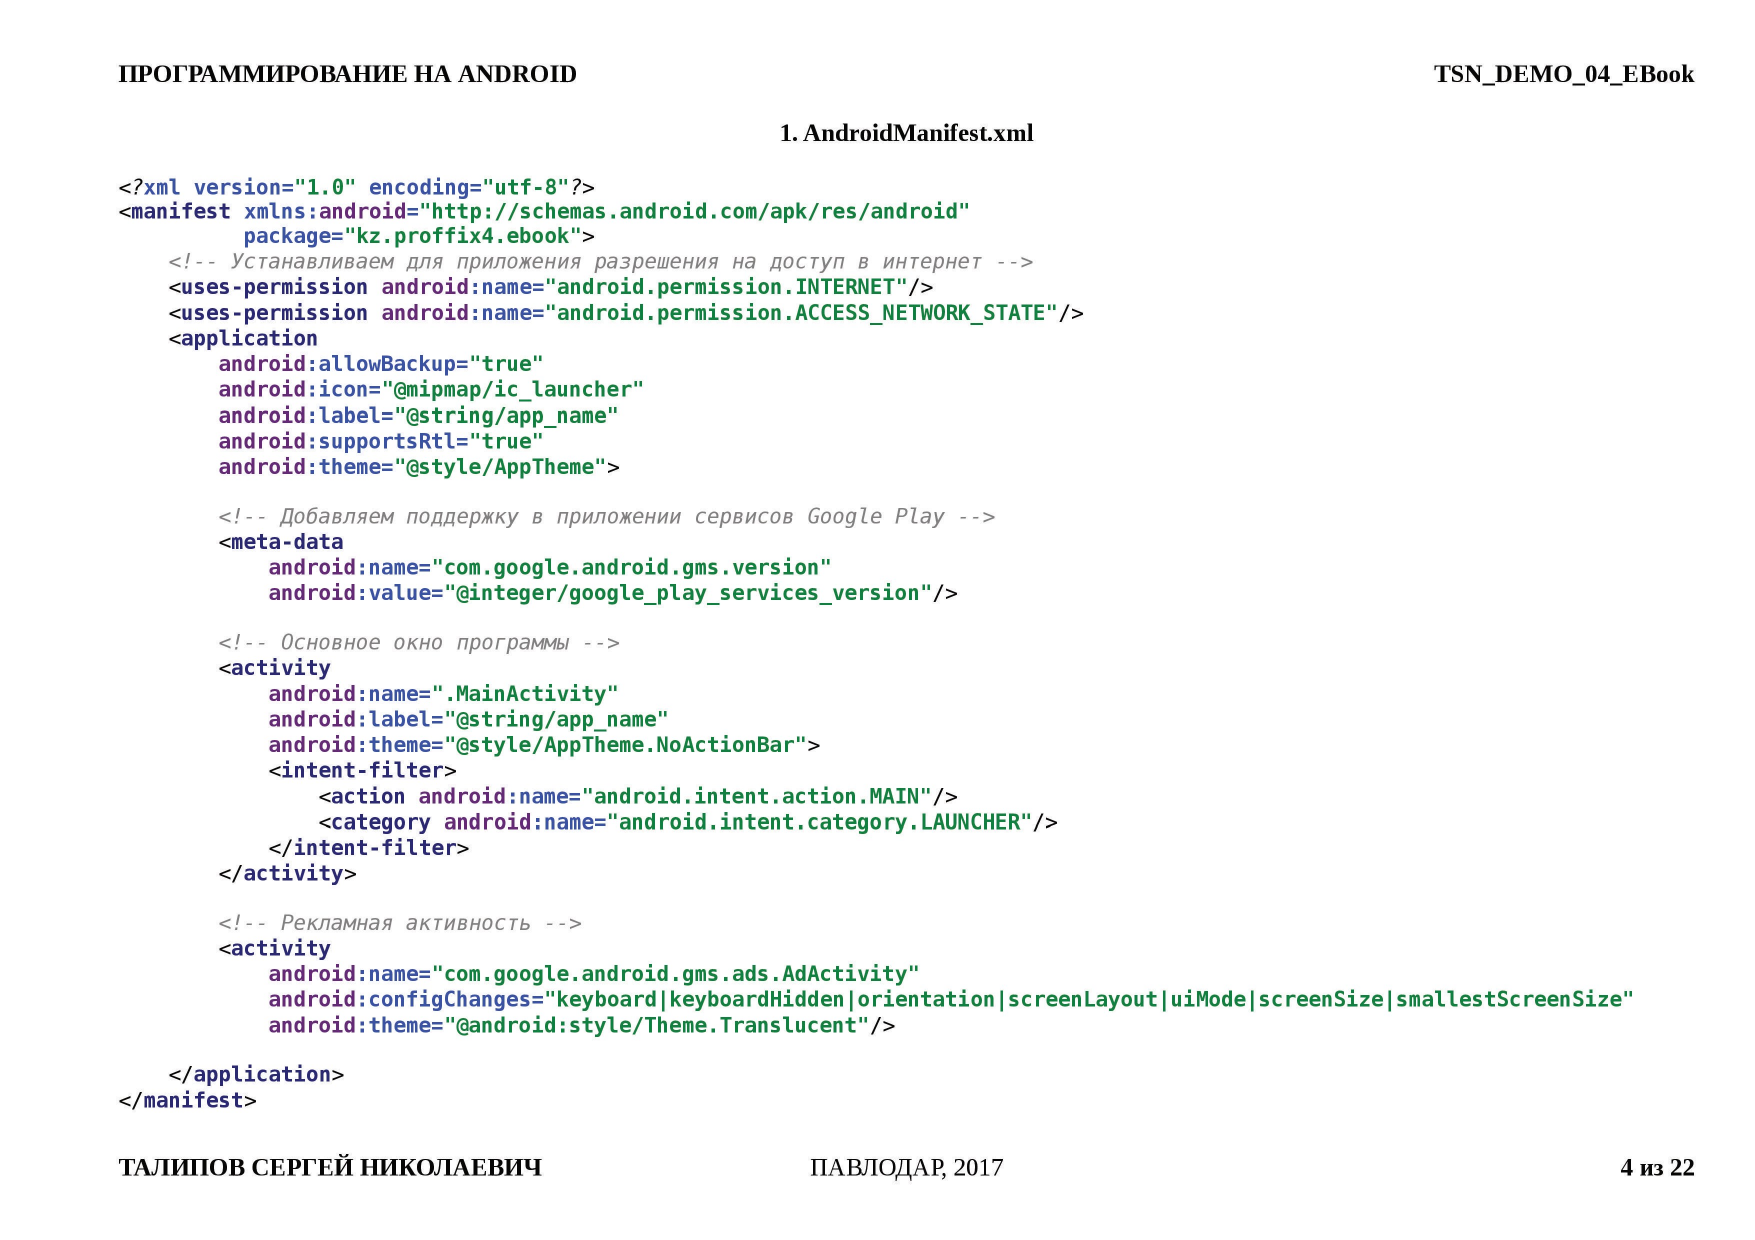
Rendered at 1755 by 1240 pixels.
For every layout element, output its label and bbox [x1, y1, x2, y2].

text_box [0, 0, 1754, 1240]
